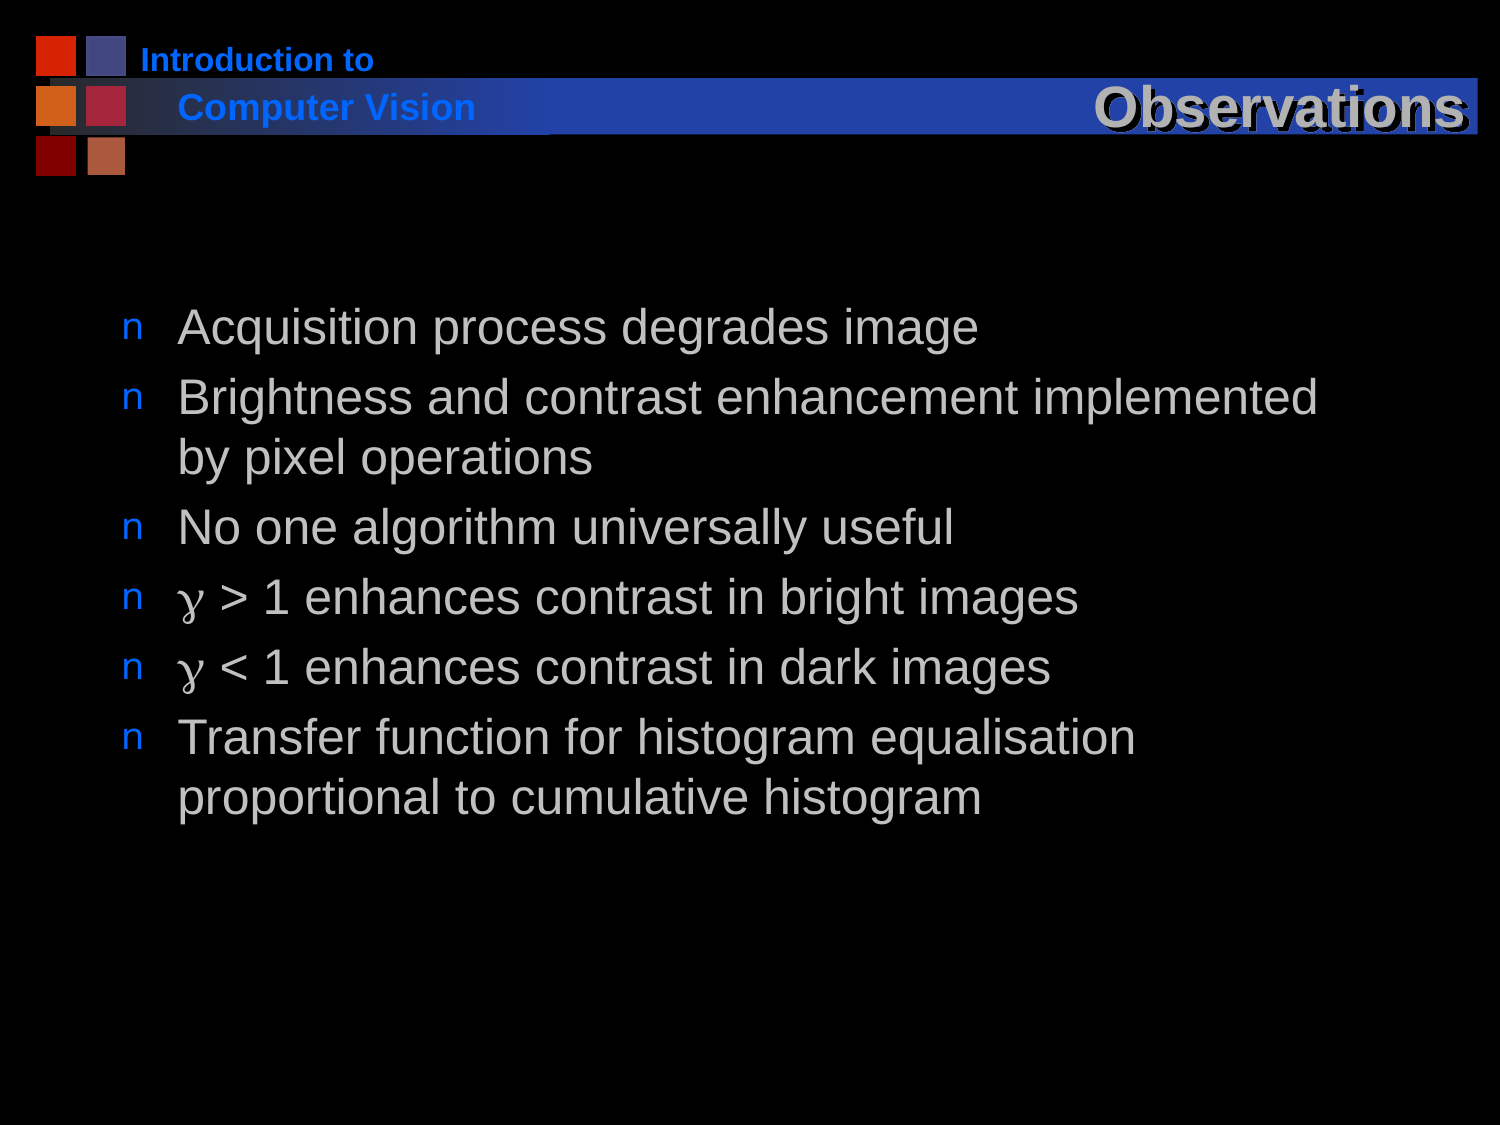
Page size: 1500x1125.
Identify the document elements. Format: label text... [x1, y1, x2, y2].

list Acquisition process degrades image Brightness and contrast enhancement implemented by pixel operations No one algorithm universally useful  > 1 enhances contrast in bright images  < 1 enhances contrast in dark images Transfer function for histogram equalisation proportional to cumulative histogram [105, 286, 1395, 901]
title Observations [1060, 46, 1500, 148]
